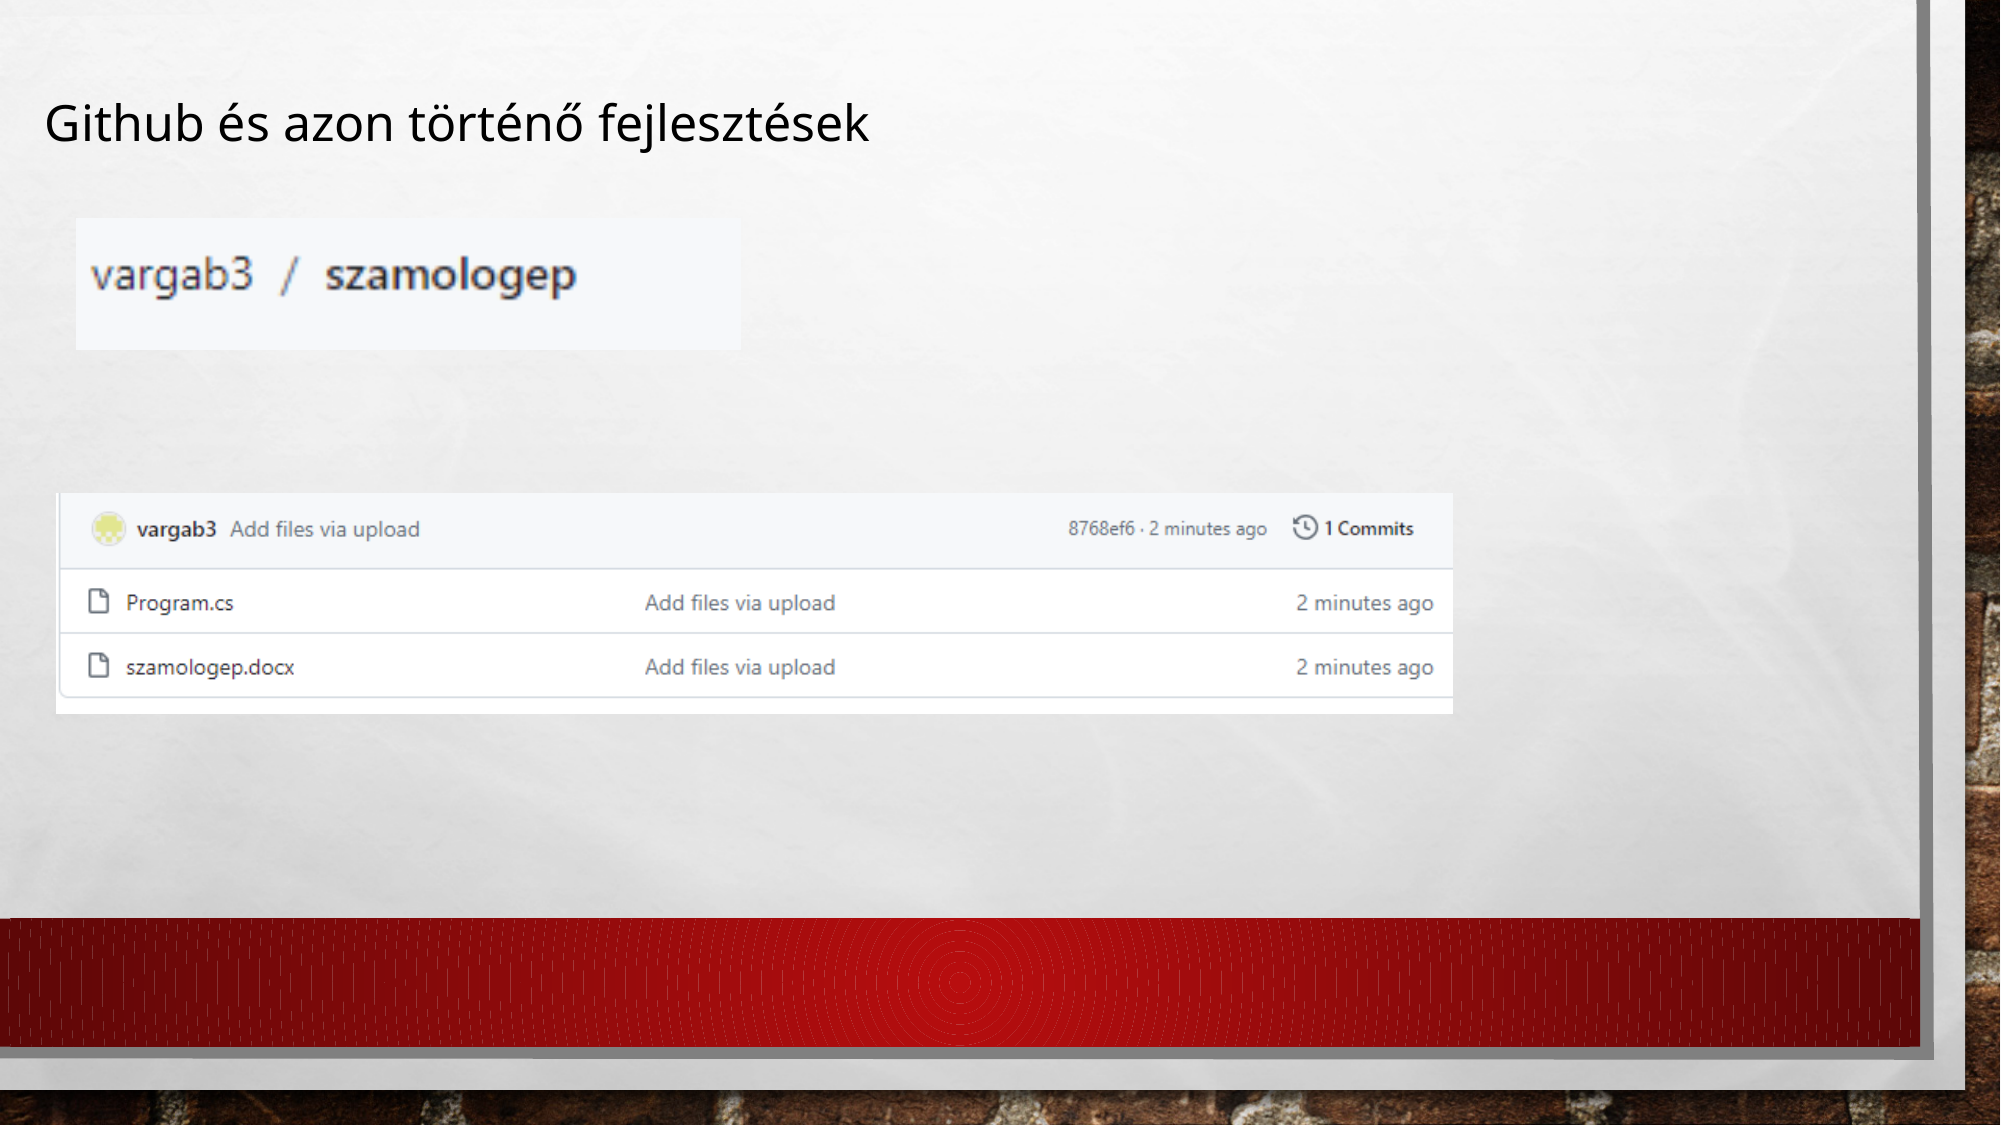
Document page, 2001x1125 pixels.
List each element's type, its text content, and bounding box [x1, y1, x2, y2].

picture [76, 218, 741, 350]
picture [0, 0, 2000, 1125]
text_box Github és azon történő fejlesztések [30, 84, 1139, 160]
picture [56, 492, 1453, 714]
